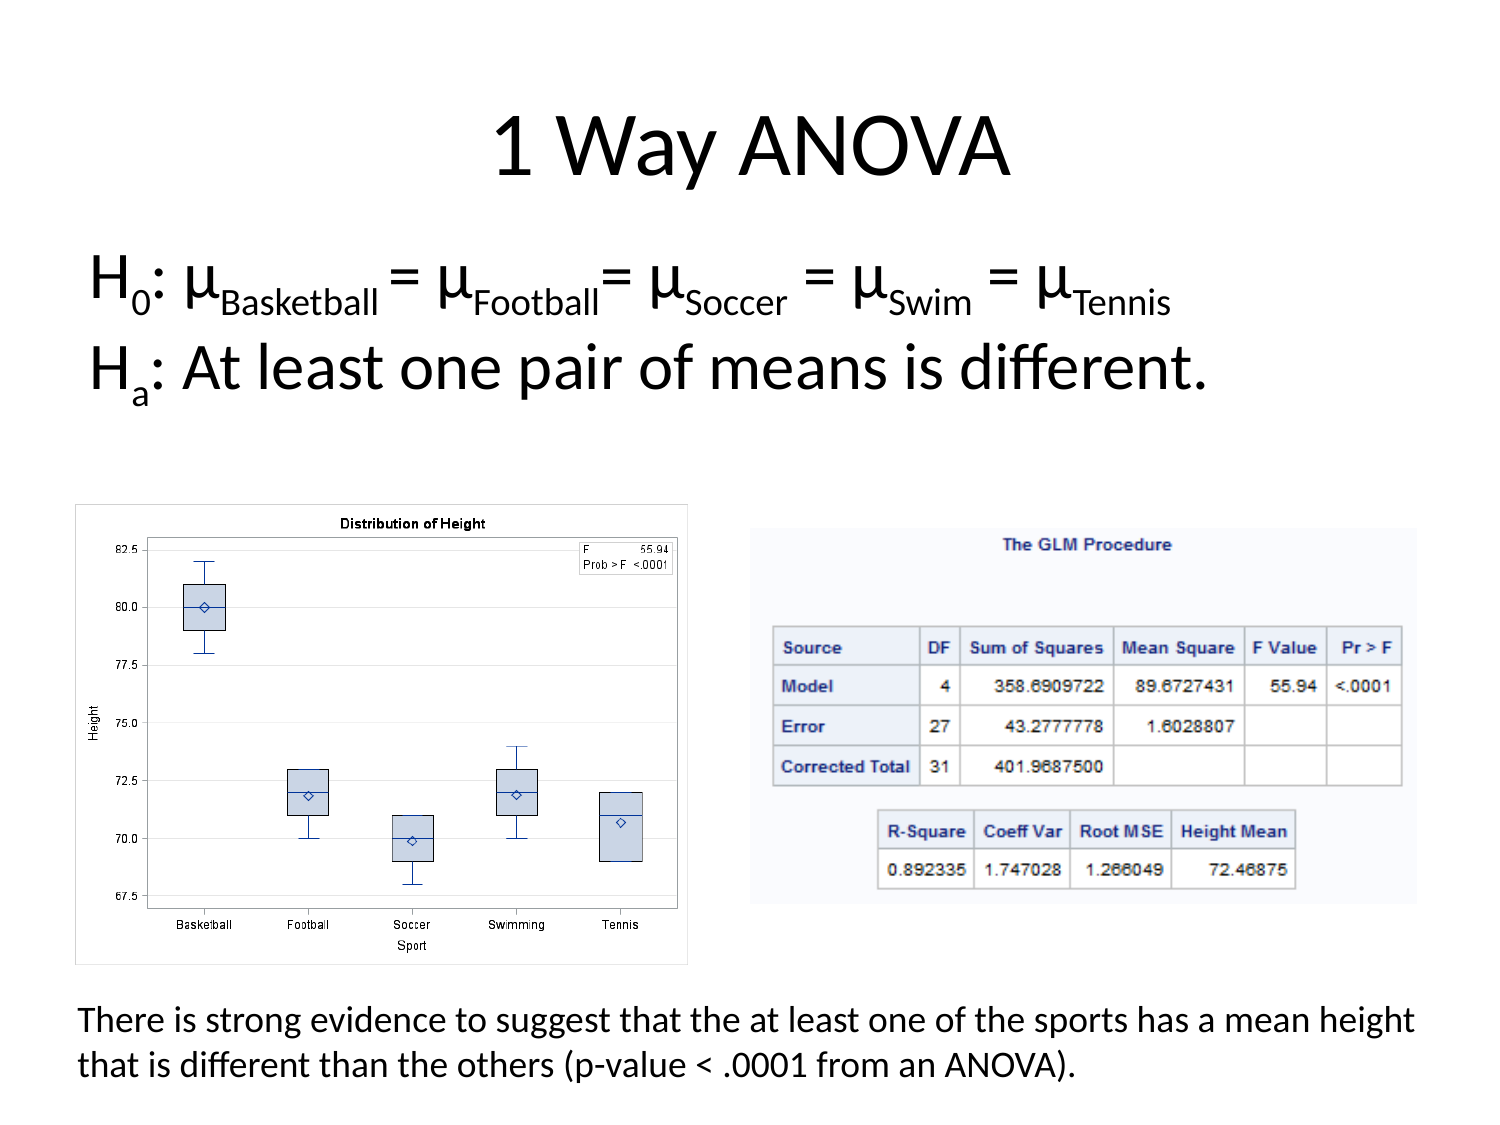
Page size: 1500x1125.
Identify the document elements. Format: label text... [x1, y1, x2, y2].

title 1 Way ANOVA [75, 45, 1425, 224]
text_box H0: µBasketball = µFootball= µSoccer = µSwim = µTennis Ha: At least one pair of means is different. [75, 224, 1463, 422]
picture [74, 504, 688, 965]
picture [749, 528, 1417, 904]
text_box There is strong evidence to suggest that the at least one of the sports has a mean height that is different than the others (p-value < .0001 from an ANOVA). [62, 987, 1438, 1093]
